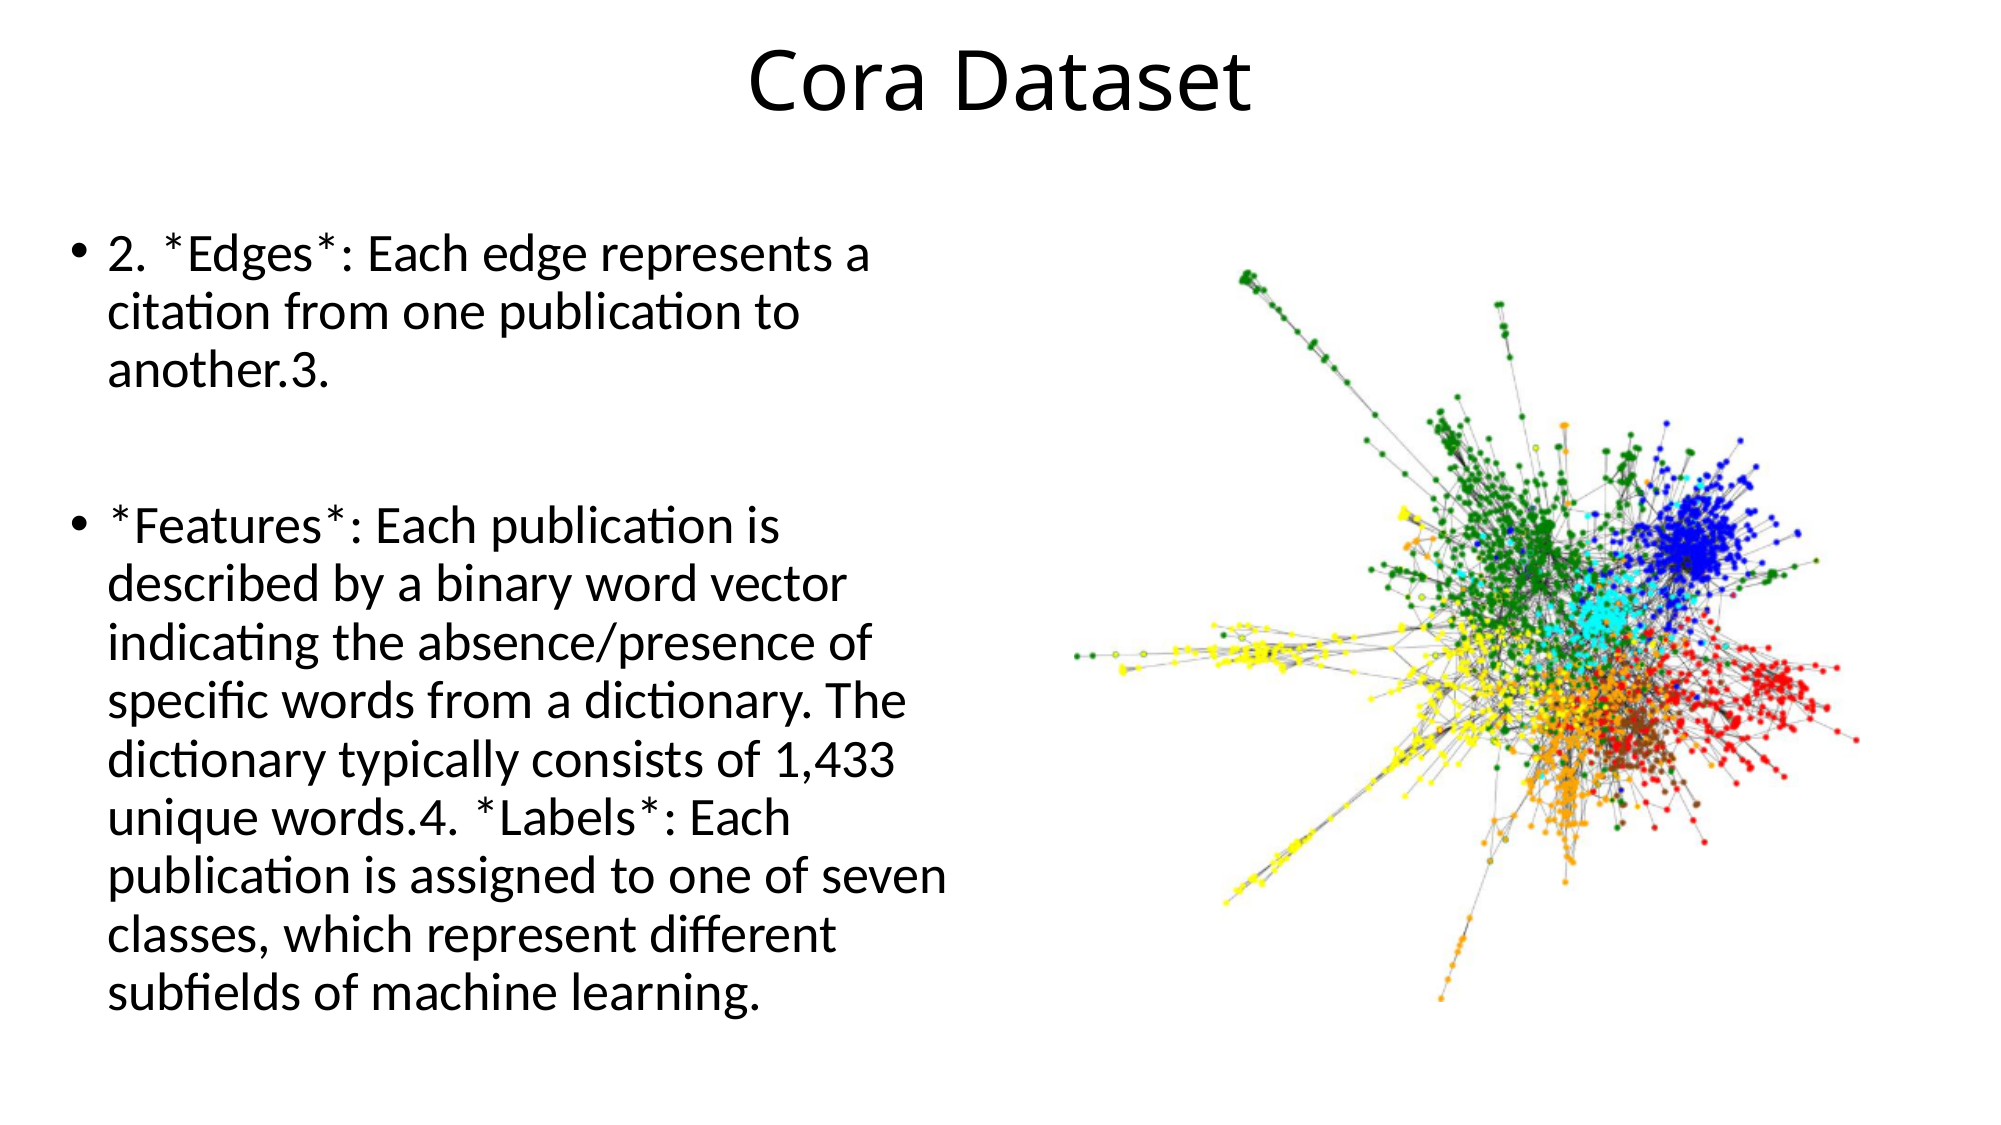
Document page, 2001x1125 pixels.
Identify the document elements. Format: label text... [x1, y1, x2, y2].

title Cora Dataset [137, 30, 1863, 136]
picture [1074, 265, 1863, 1002]
list 2. *Edges*: Each edge represents a citation from one publication to another.3. *Features*: Each publication is described by a binary word vector indicating the absence/presence of specific words from a dictionary. The dictionary typically consists of 1,433 unique words.4. *Labels*: Each publication is assigned to one of seven classes, which represent different subfields of machine learning. [54, 216, 975, 1050]
